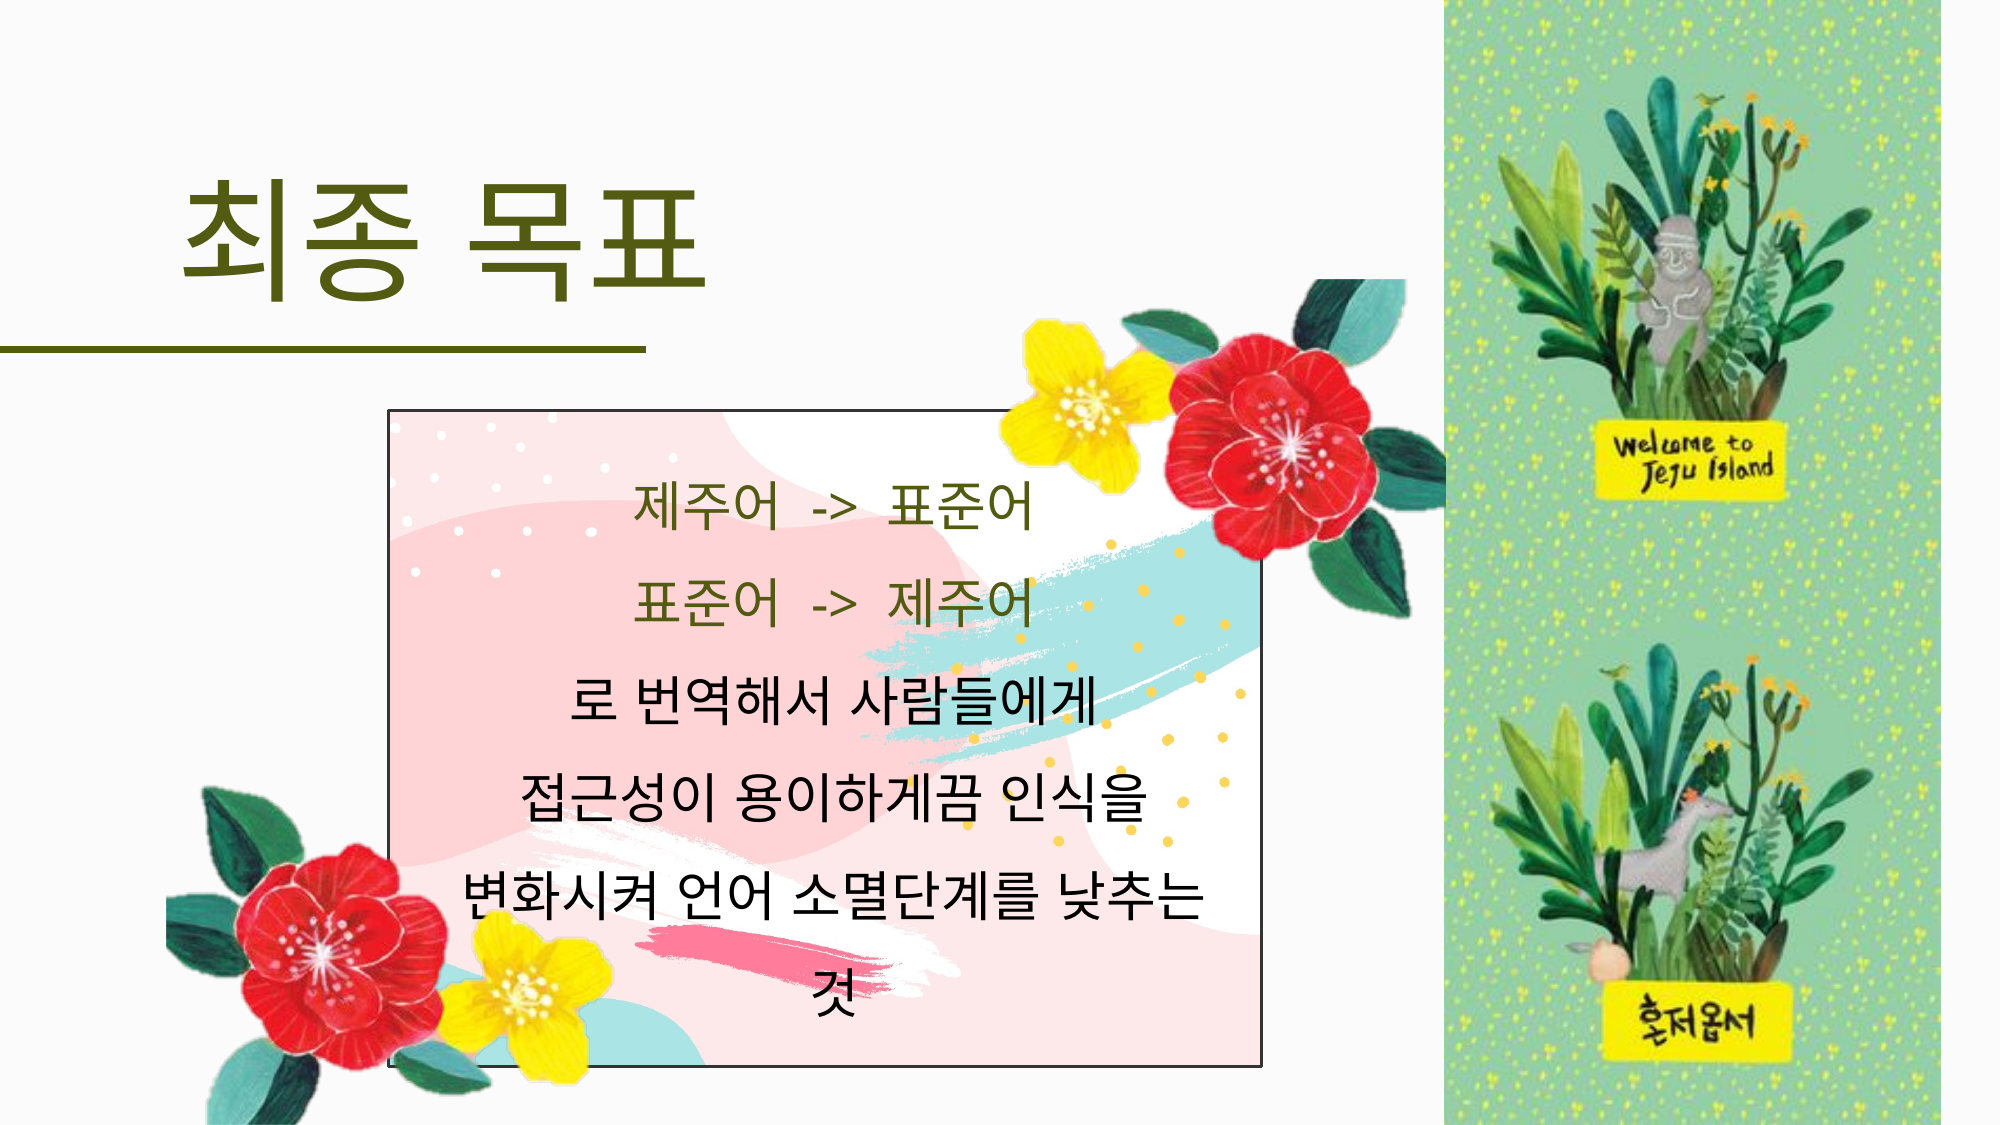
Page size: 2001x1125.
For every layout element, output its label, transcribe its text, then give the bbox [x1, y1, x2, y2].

picture [1443, 0, 1941, 1125]
text_box 최종 목표 [161, 149, 800, 327]
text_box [165, 278, 1446, 1125]
